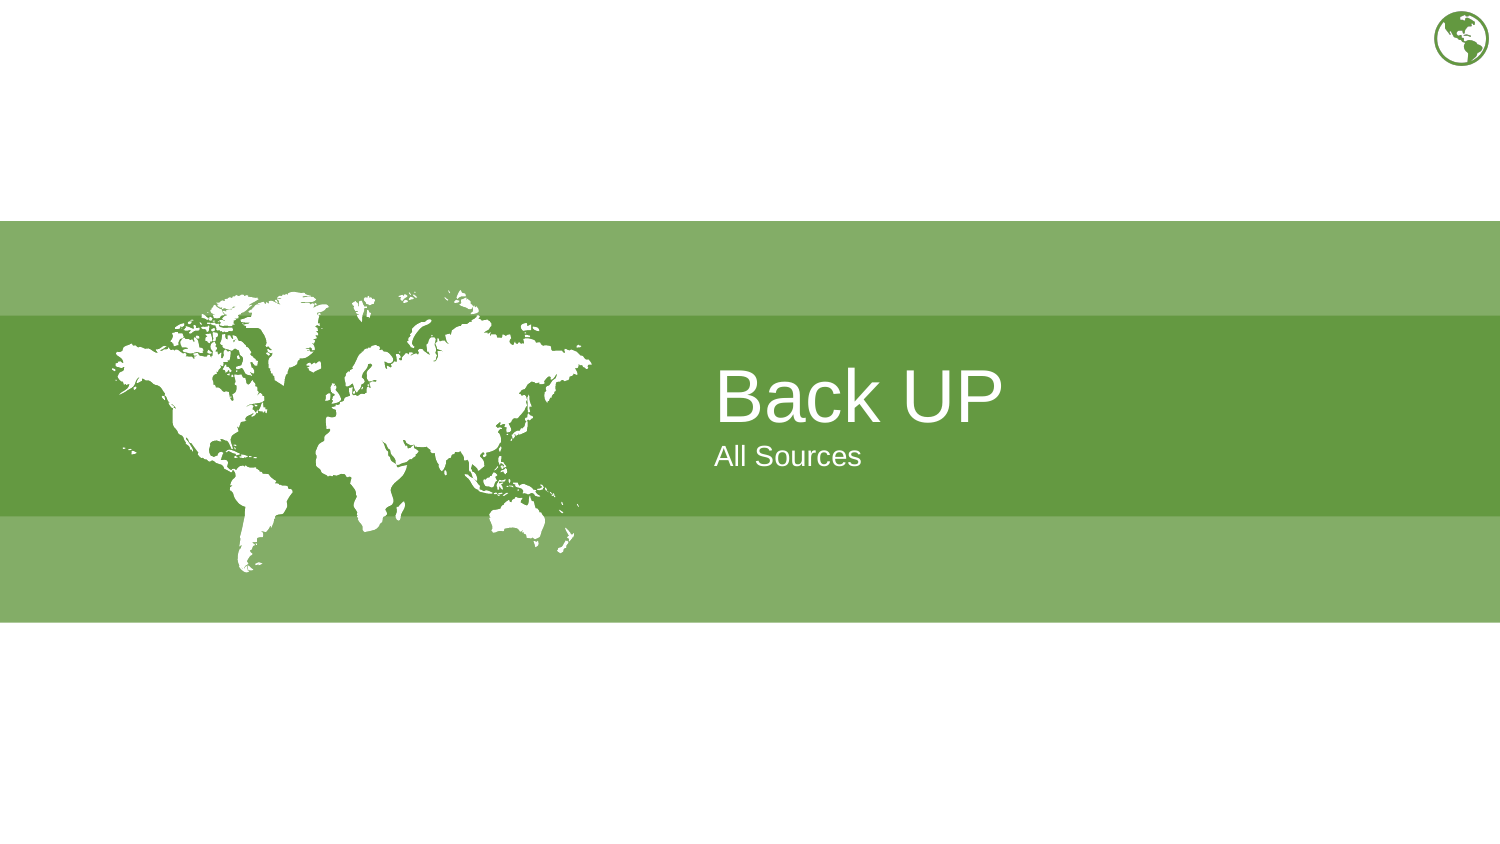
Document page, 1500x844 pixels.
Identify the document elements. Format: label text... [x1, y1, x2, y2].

list All Sources [699, 431, 1500, 479]
picture [1427, 3, 1496, 74]
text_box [111, 289, 593, 573]
list Back UP [699, 353, 1500, 431]
